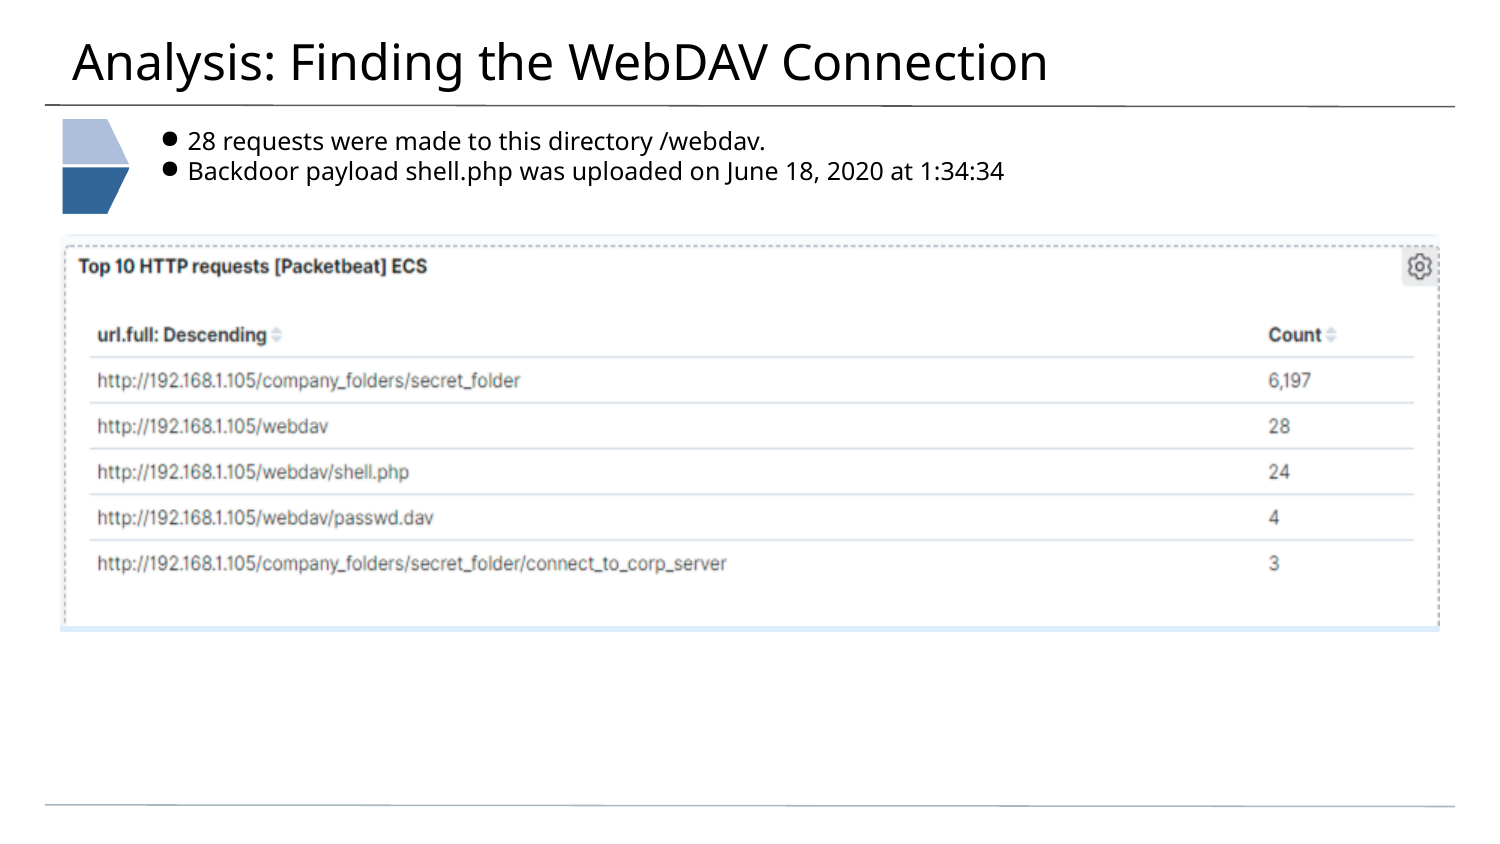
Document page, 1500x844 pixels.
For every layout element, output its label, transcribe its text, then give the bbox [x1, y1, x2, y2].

subtitle 28 requests were made to this directory /webdav. Backdoor payload shell.php was uploaded on June 18, 2020 at 1:34:34 [131, 110, 1500, 218]
picture [59, 234, 1440, 626]
picture [59, 110, 131, 218]
subtitle . [0, 110, 675, 320]
title Analysis: Finding the WebDAV Connection [0, 0, 1500, 88]
